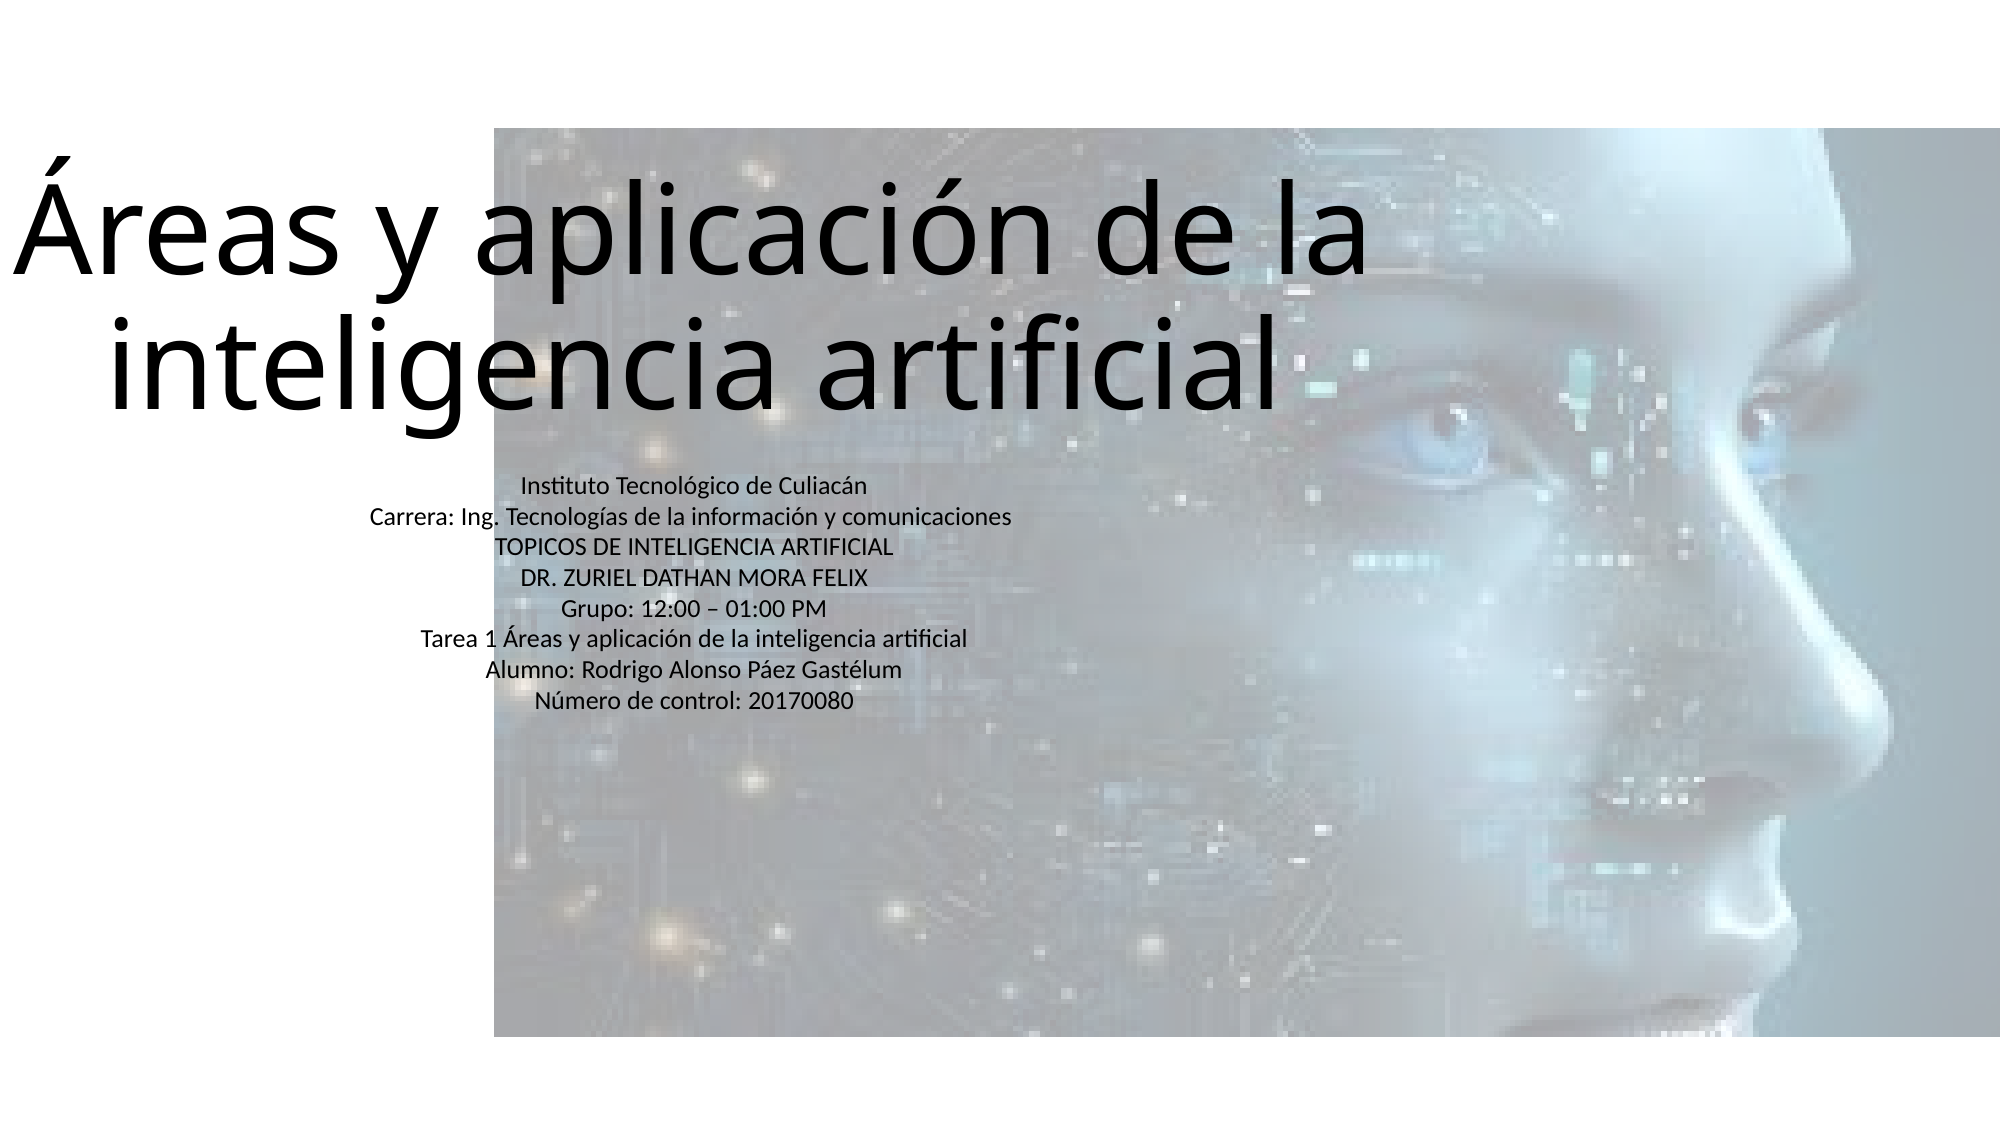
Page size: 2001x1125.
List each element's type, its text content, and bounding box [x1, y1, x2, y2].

subtitle Instituto Tecnológico de Culiacán Carrera: Ing. Tecnologías de la información y comunicaciones TOPICOS DE INTELIGENCIA ARTIFICIAL DR. ZURIEL DATHAN MORA FELIX Grupo: 12:00 – 01:00 PM Tarea 1 Áreas y aplicación de la inteligencia artificial Alumno: Rodrigo Alonso Páez Gastélum Número de control: 20170080 [0, 464, 494, 737]
picture [494, 128, 2000, 1037]
title Áreas y aplicación de la inteligencia artificial [0, 52, 1445, 444]
